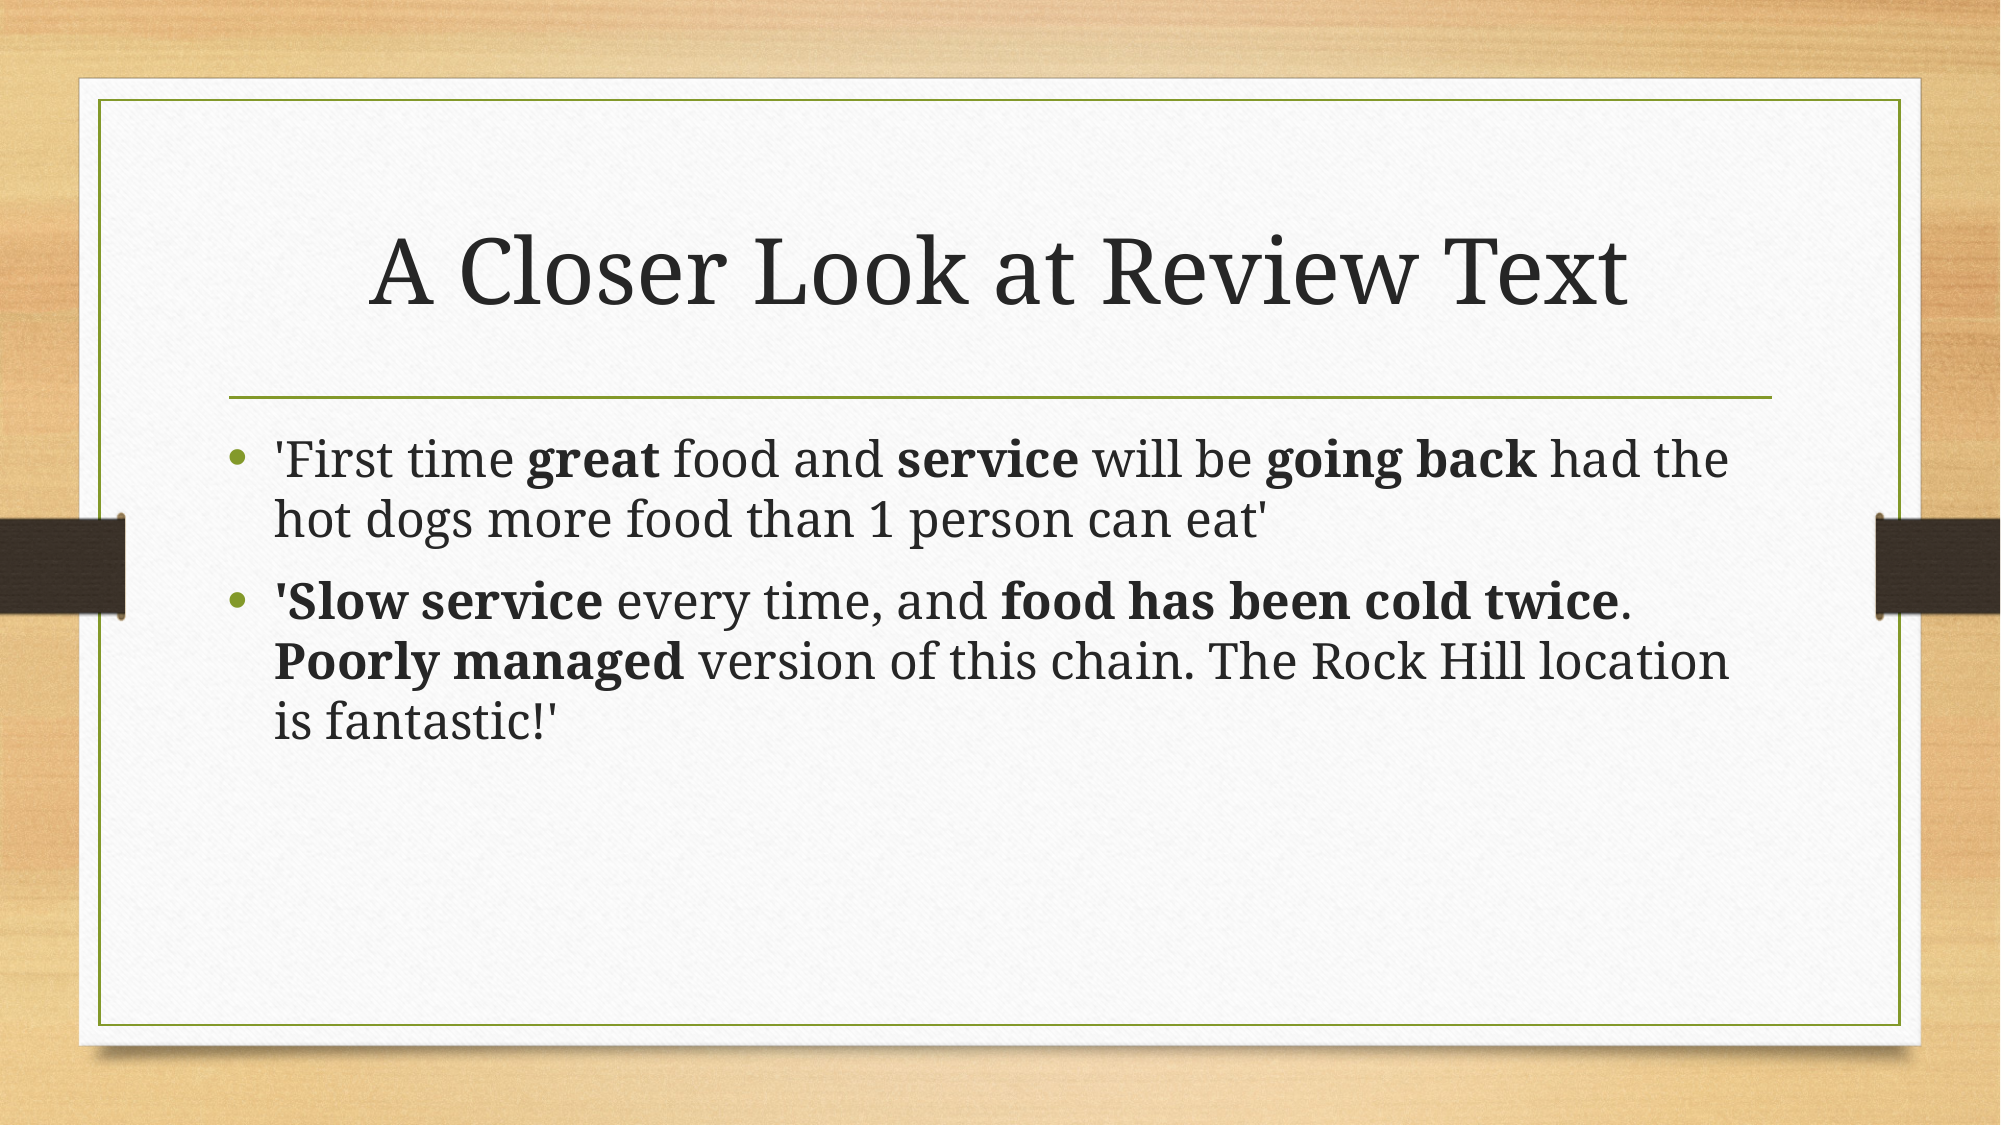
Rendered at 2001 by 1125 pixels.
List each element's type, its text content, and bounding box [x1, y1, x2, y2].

list 'First time great food and service will be going back had the hot dogs more food than 1 person can eat' 'Slow service every time, and food has been cold twice. Poorly managed version of this chain. The Rock Hill location is fantastic!' [212, 419, 1788, 964]
picture [0, 0, 2001, 1125]
title A Closer Look at Review Text [212, 161, 1788, 375]
